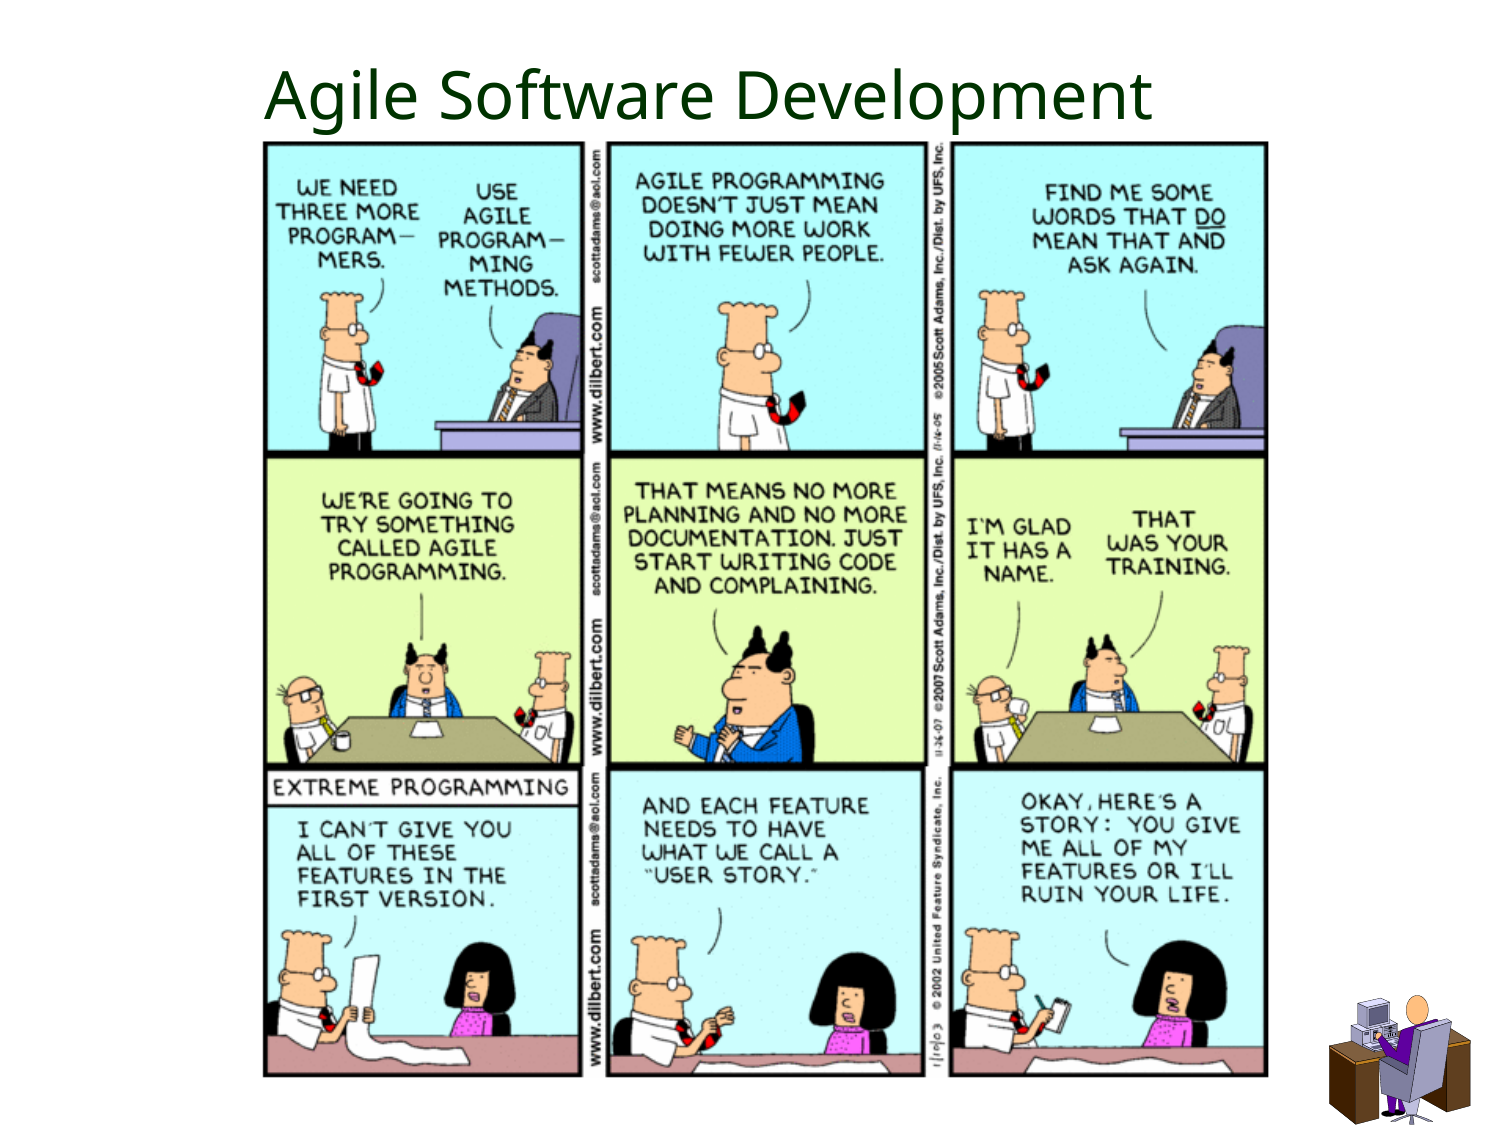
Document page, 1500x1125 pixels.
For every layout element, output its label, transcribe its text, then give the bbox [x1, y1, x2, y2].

picture [257, 137, 1278, 1090]
picture [1328, 994, 1471, 1125]
title Agile Software Development [128, 42, 1291, 141]
